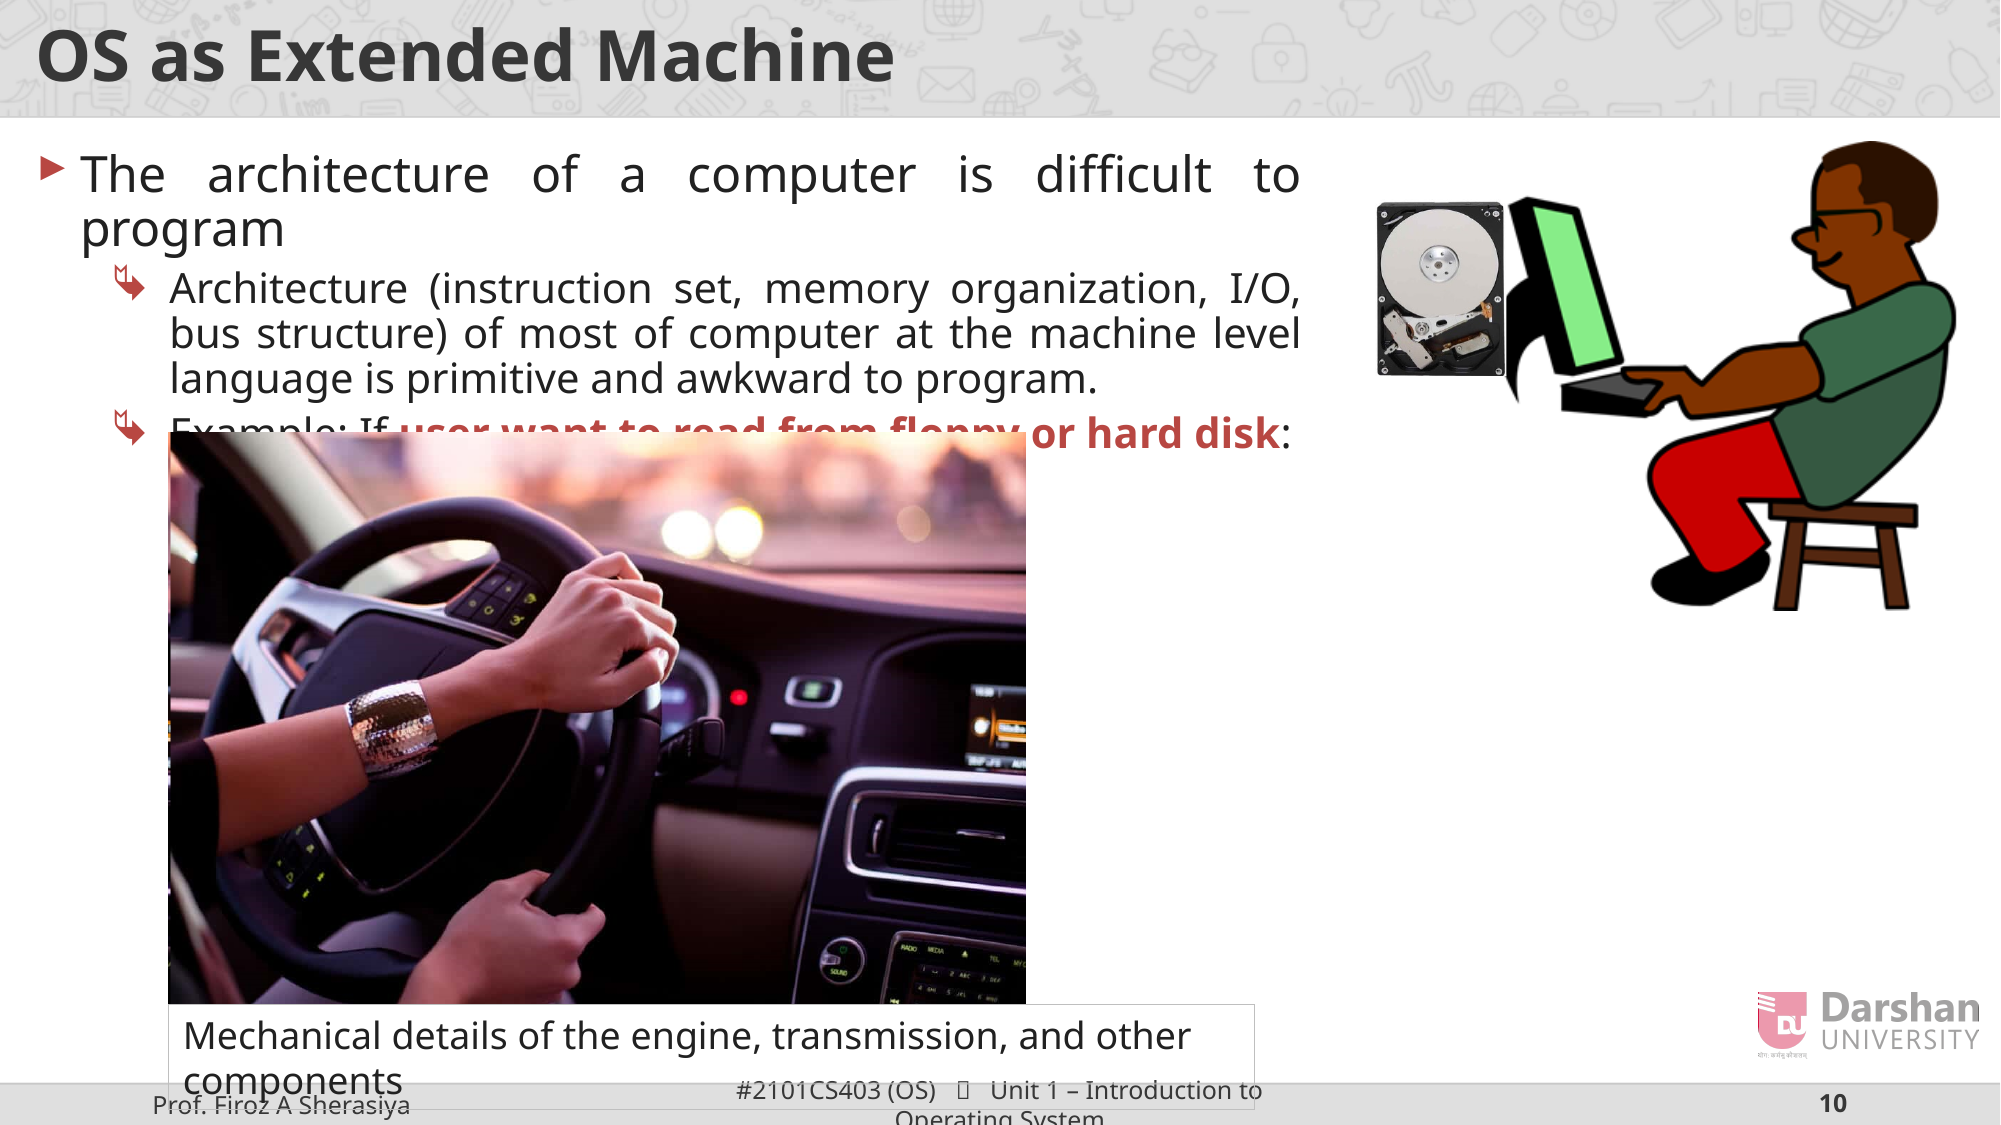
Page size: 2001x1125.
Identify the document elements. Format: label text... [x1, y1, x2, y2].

picture [168, 432, 1026, 1005]
picture [1374, 141, 1961, 611]
title OS as Extended Machine [0, 0, 2000, 117]
list The architecture of a computer is difficult to program Architecture (instruction set, memory organization, I/O, bus structure) of most of computer at the machine level language is primitive and awkward to program. Example: If user want to read from floppy or hard disk: [21, 141, 1317, 1059]
text_box Mechanical details of the engine, transmission, and other components [168, 1004, 1255, 1110]
